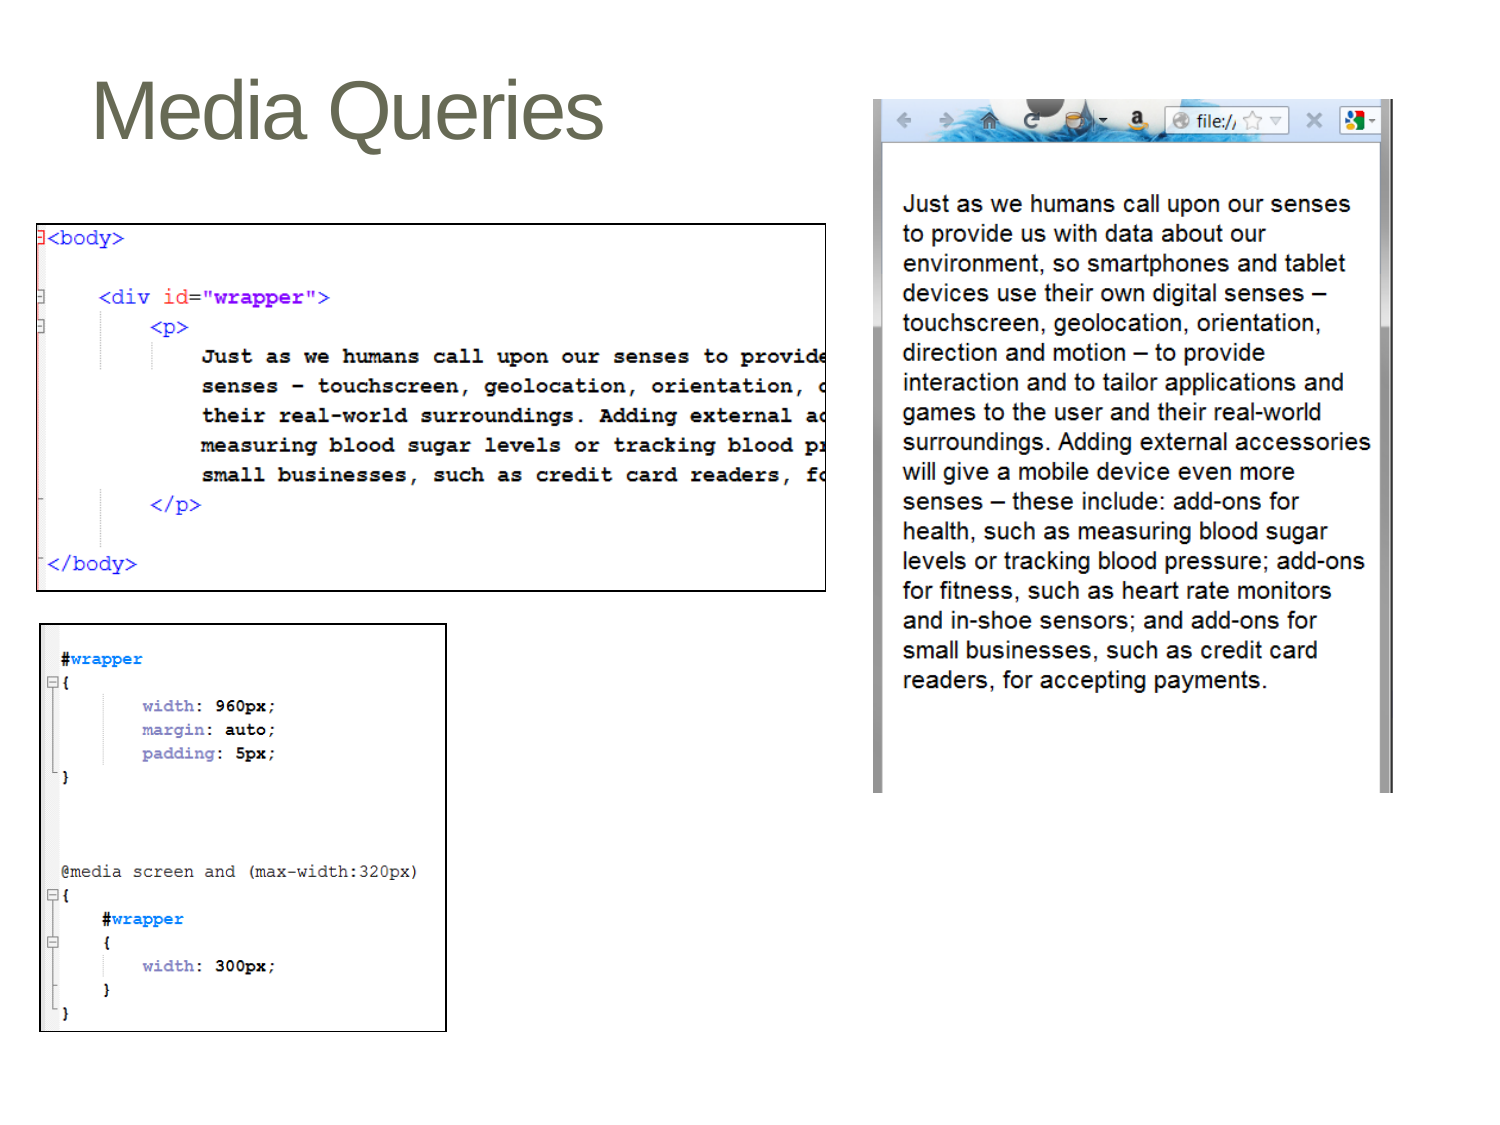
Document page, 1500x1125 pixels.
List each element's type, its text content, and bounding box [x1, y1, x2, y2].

picture [37, 224, 826, 591]
picture [872, 99, 1393, 794]
picture [40, 624, 446, 1031]
title Media Queries [75, 24, 1425, 188]
